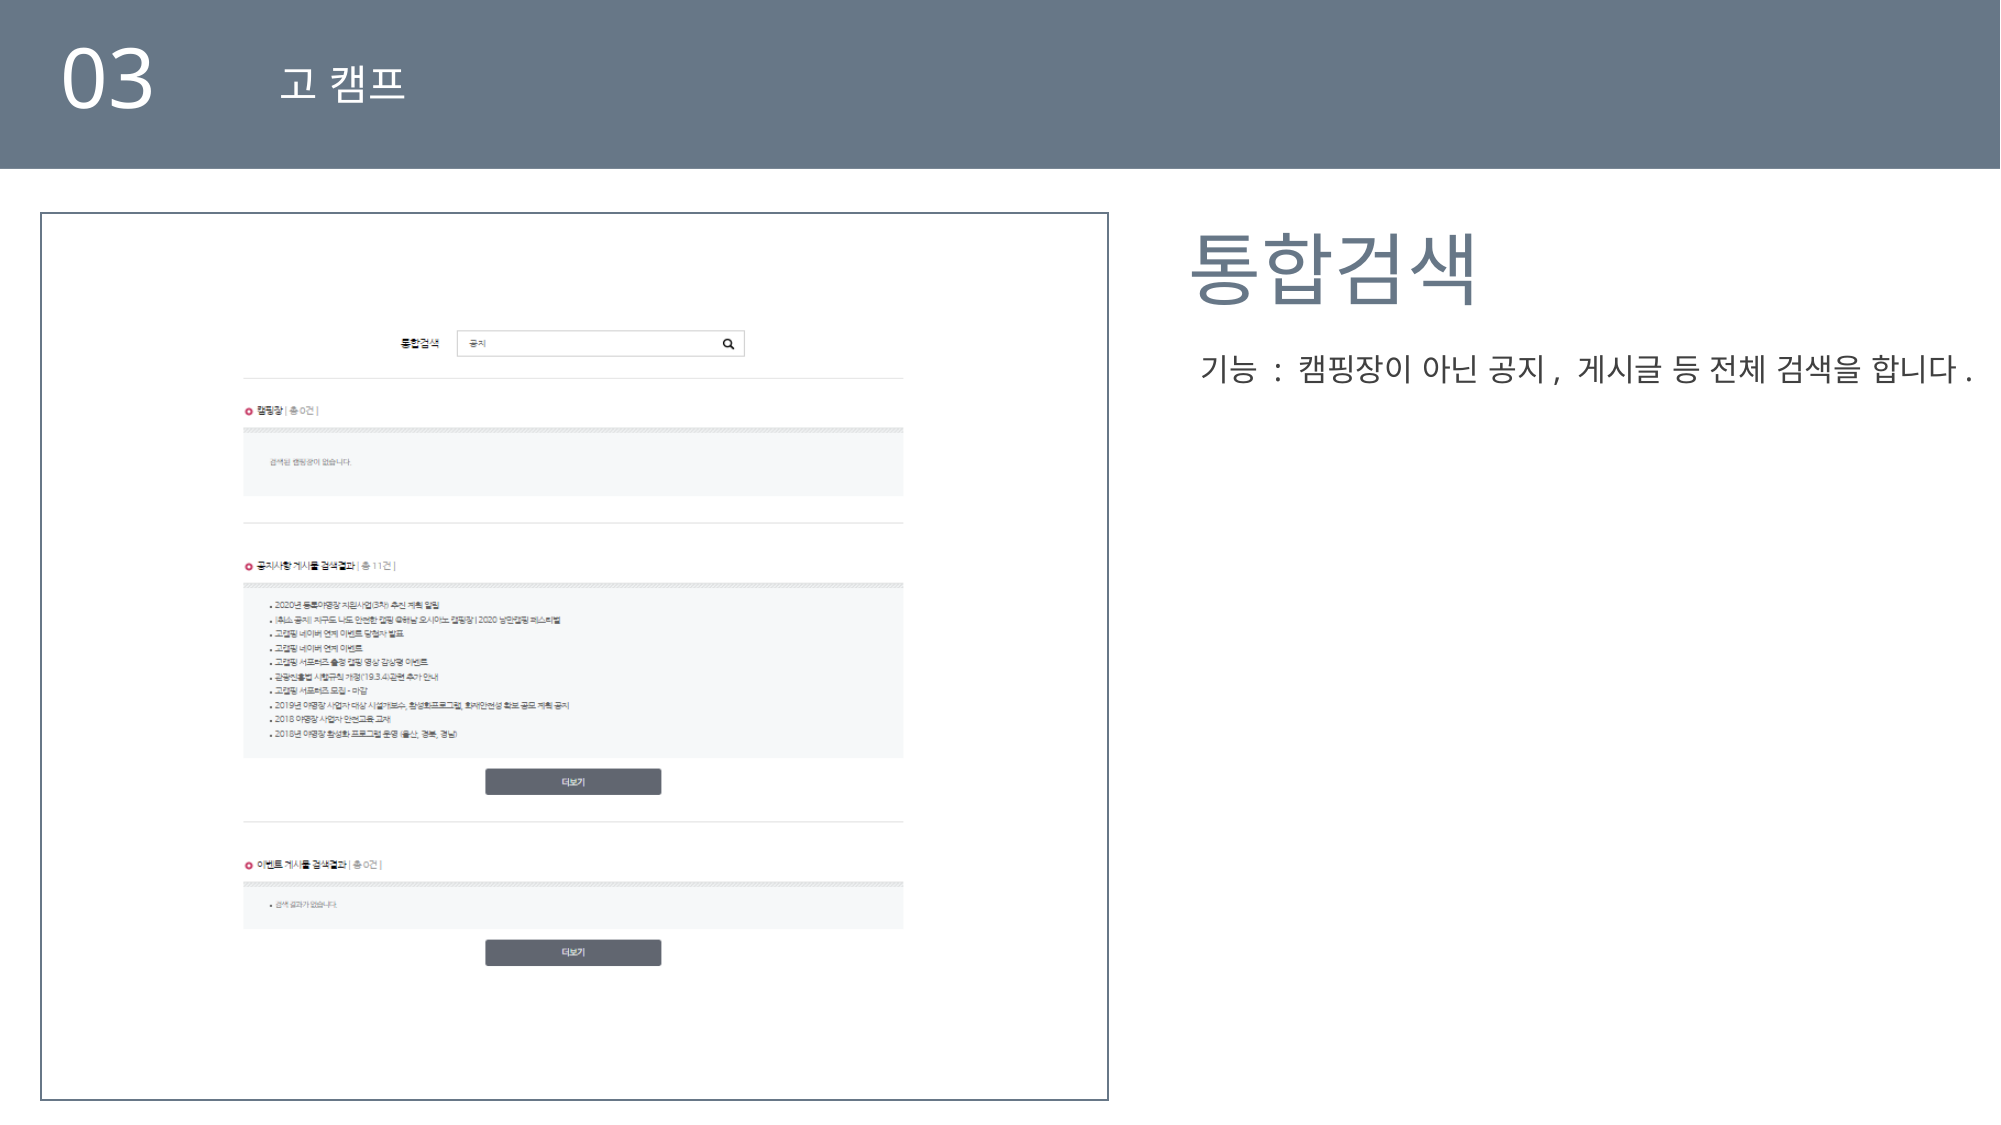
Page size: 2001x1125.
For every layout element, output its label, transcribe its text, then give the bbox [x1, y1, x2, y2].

text_box 03 [45, 17, 171, 133]
text_box 기능 : 캠핑장이 아닌 공지, 게시글 등 전체 검색을 합니다. [1185, 324, 1989, 396]
text_box [0, 0, 2000, 170]
text_box 통합검색 [1173, 213, 1496, 323]
text_box [40, 212, 1109, 1101]
text_box 고 캠프 [264, 51, 422, 117]
picture [238, 324, 910, 984]
